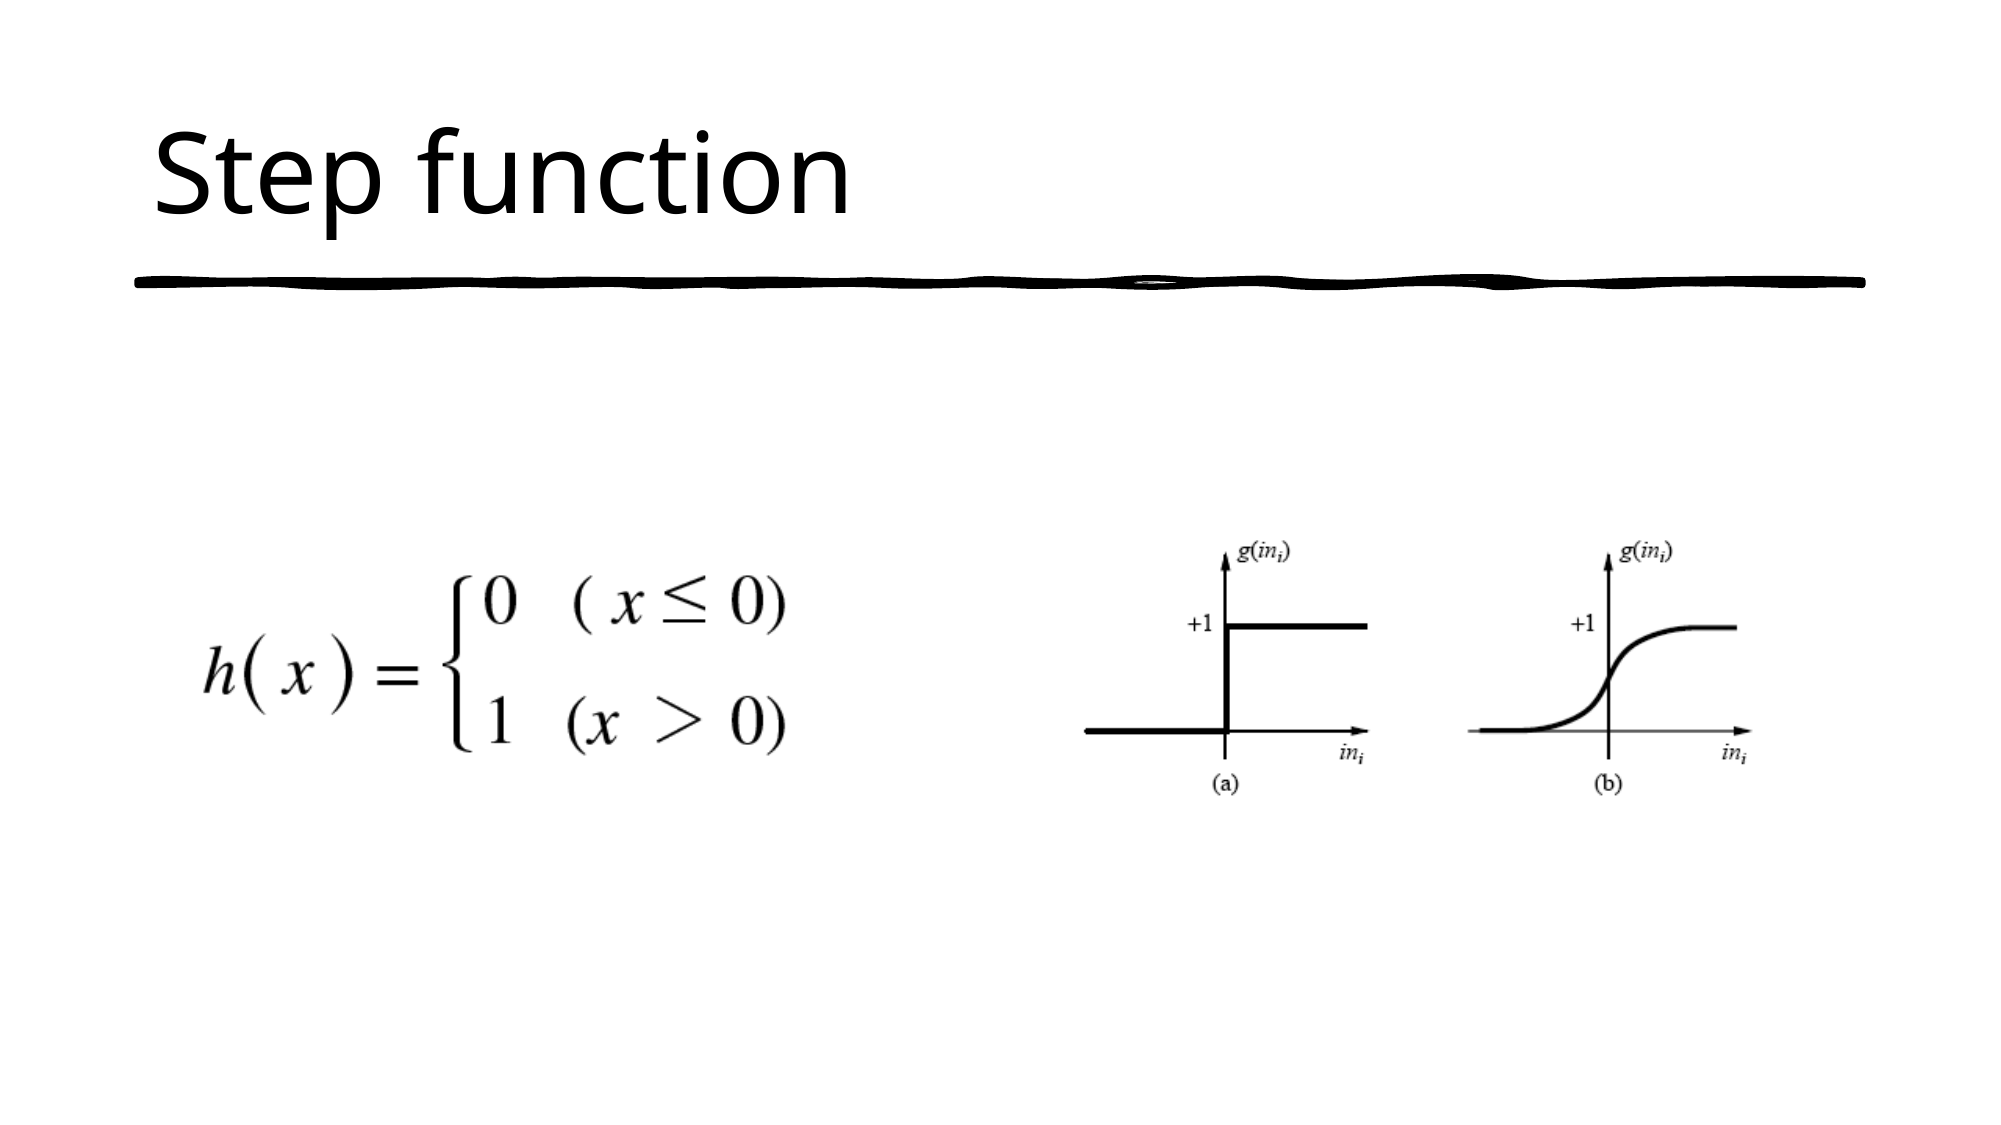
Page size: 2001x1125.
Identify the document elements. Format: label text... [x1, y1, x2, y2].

title Step function [137, 59, 1863, 278]
picture [185, 557, 804, 774]
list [1075, 525, 1767, 806]
